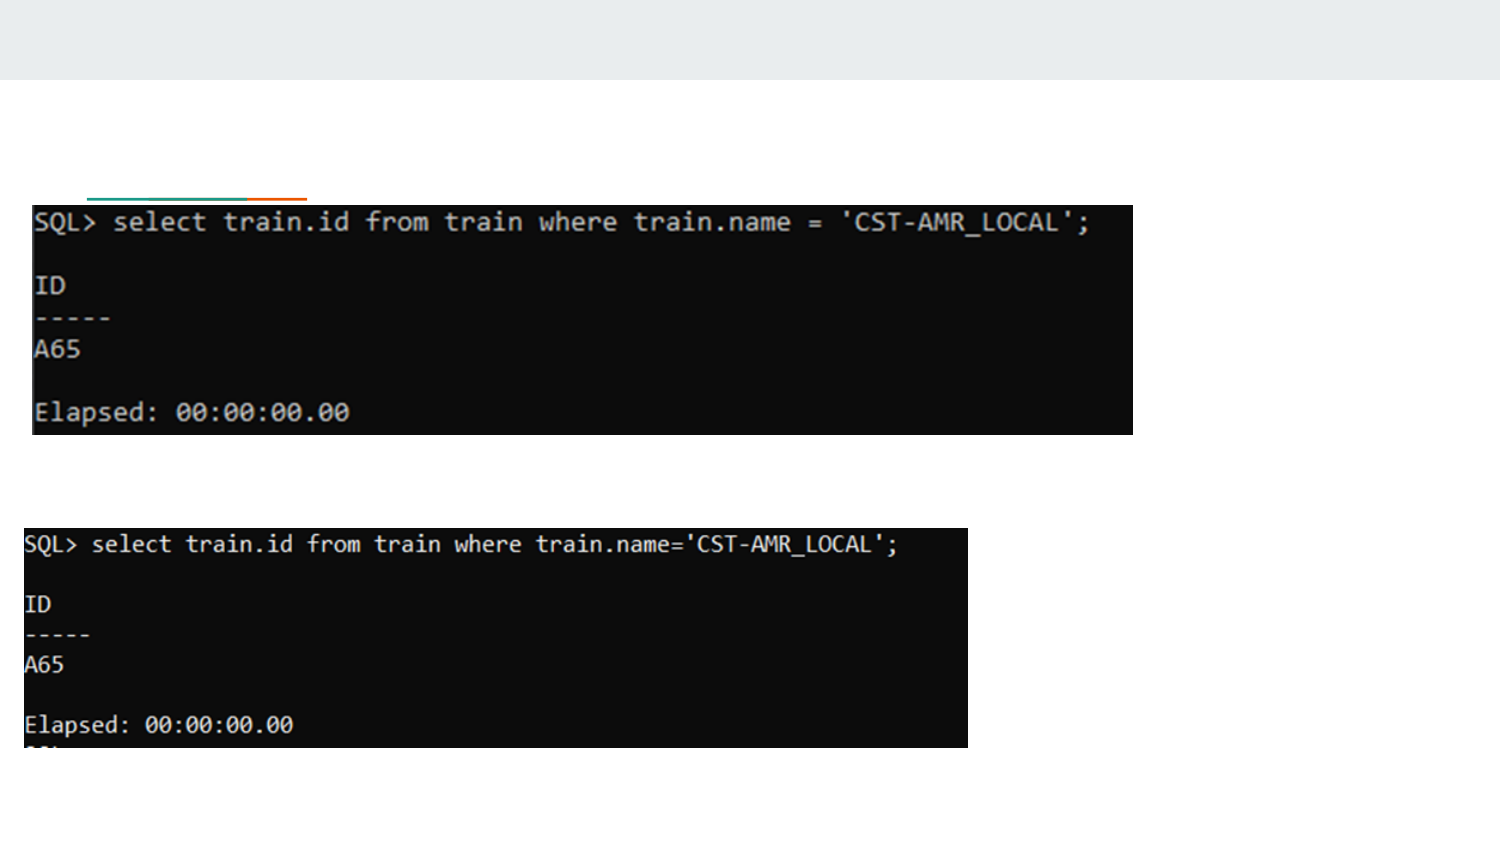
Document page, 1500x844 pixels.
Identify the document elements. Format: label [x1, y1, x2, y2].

picture [31, 205, 1133, 435]
picture [24, 528, 969, 748]
